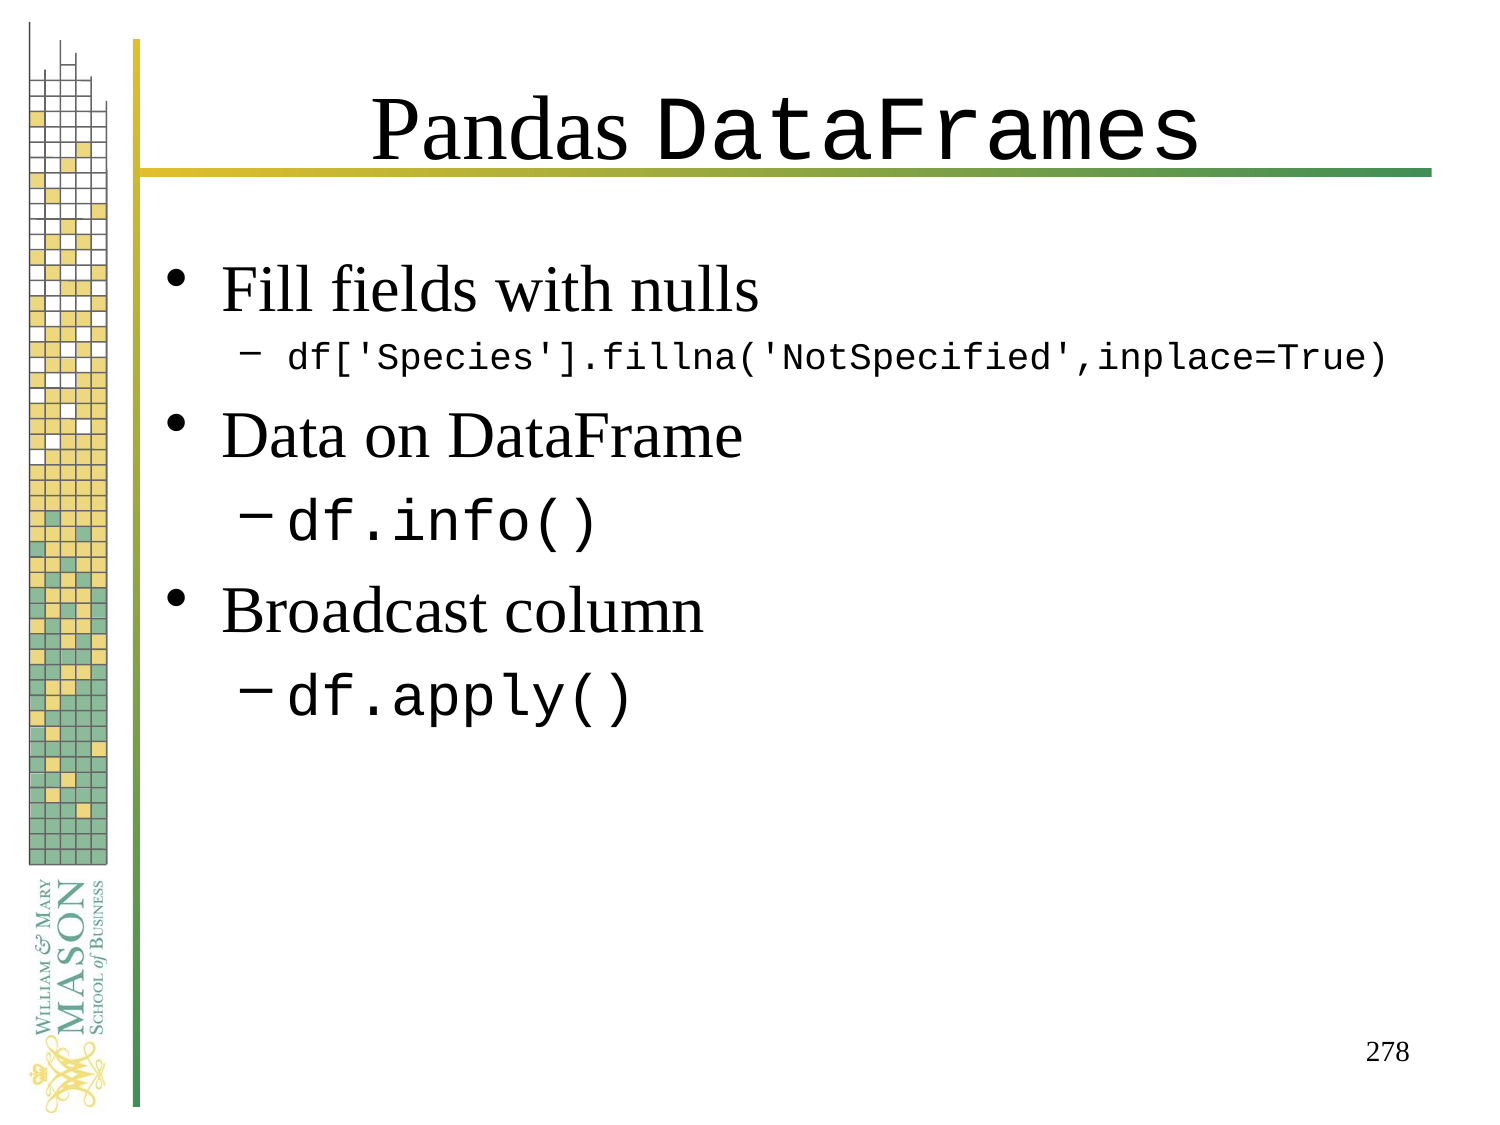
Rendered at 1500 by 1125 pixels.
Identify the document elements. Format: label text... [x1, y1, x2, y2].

slide_number 278 [1048, 1024, 1426, 1103]
title Pandas DataFrames [150, 45, 1425, 200]
table_cell != [29, 879, 107, 1113]
list Fill fields with nulls df['Species'].fillna('NotSpecified',inplace=True) Data on DataFrame df.info() Broadcast column df.apply() [150, 237, 1500, 1005]
